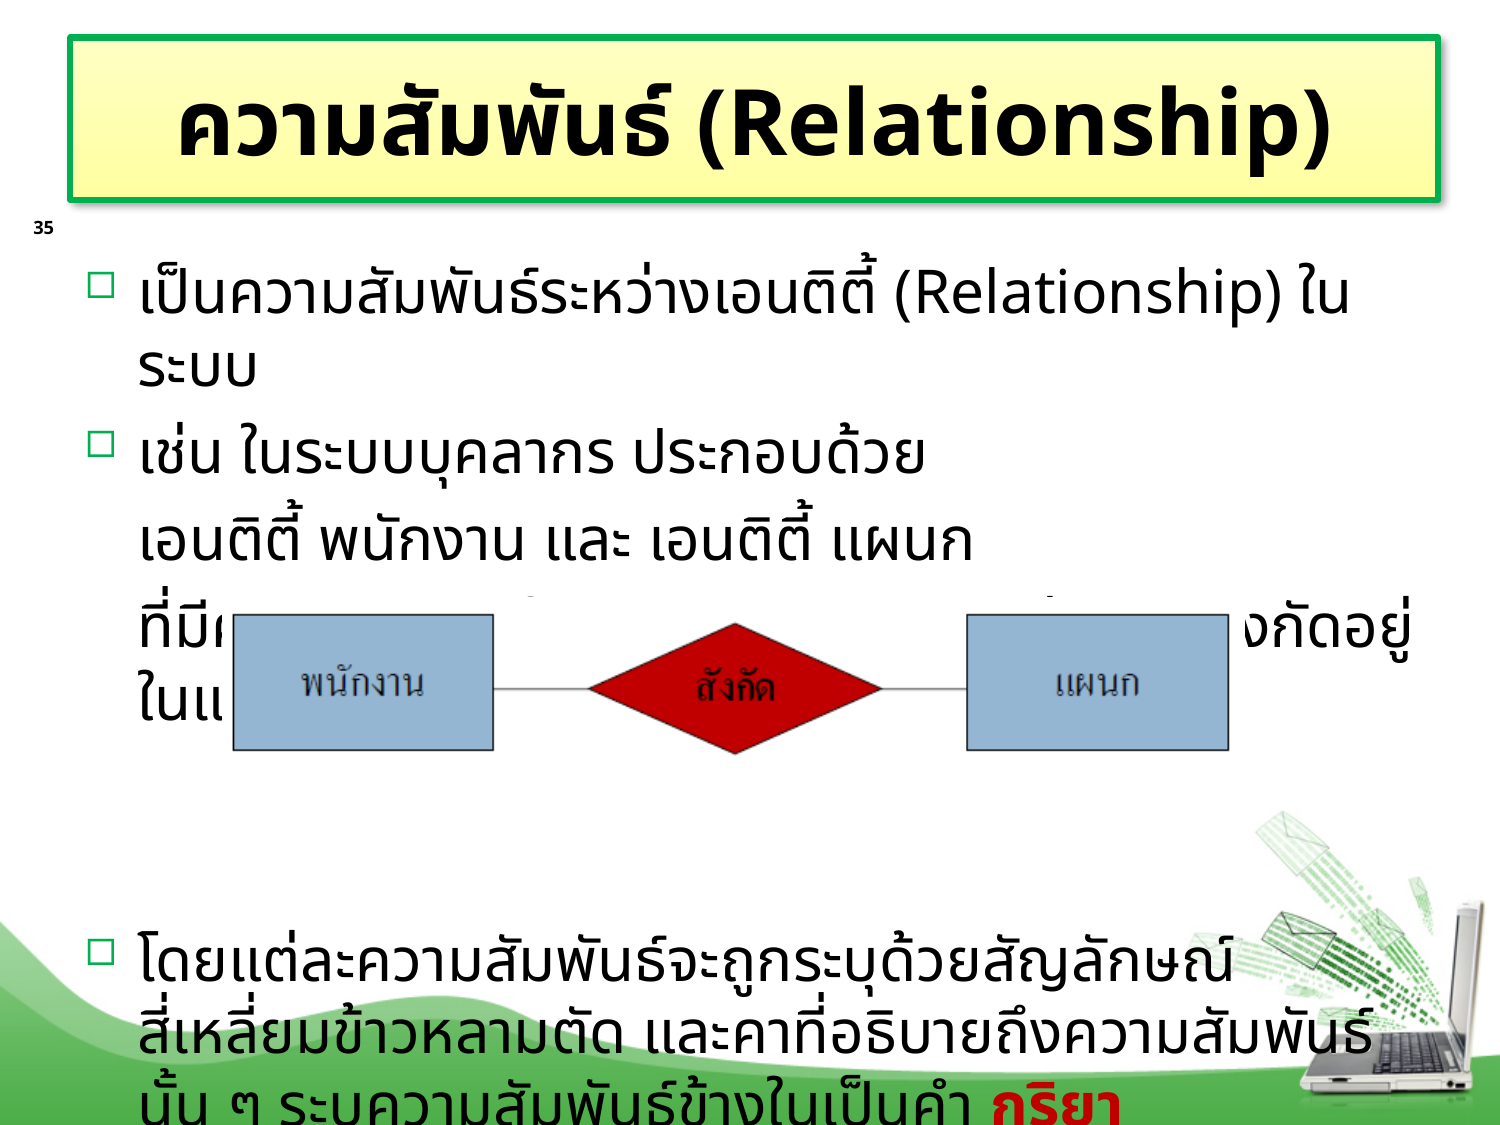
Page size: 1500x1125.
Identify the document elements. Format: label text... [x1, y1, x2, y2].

title ความสัมพันธ์ (Relationship) [67, 34, 1441, 203]
picture [0, 0, 1500, 1125]
slide_number 35 [0, 208, 88, 249]
list เป็นความสัมพันธ์ระหว่างเอนติตี้ (Relationship) ในระบบ เช่น ในระบบบุคลากร ประกอบด้วย เอนติตี้ พนักงาน และ เอนติตี้ แผนก ที่มีความสัมพันธ์ในลักษณะ พนักงานแต่ละคน สังกัดอยู่ในแผนกใด โดยแต่ละความสัมพันธ์จะถูกระบุด้วยสัญลักษณ์สี่เหลี่ยมข้าวหลามตัด และคาที่อธิบายถึงความสัมพันธ์นั้น ๆ ระบุความสัมพันธ์ข้างในเป็นคำ กริยา [70, 246, 1438, 1008]
picture [222, 597, 1245, 767]
